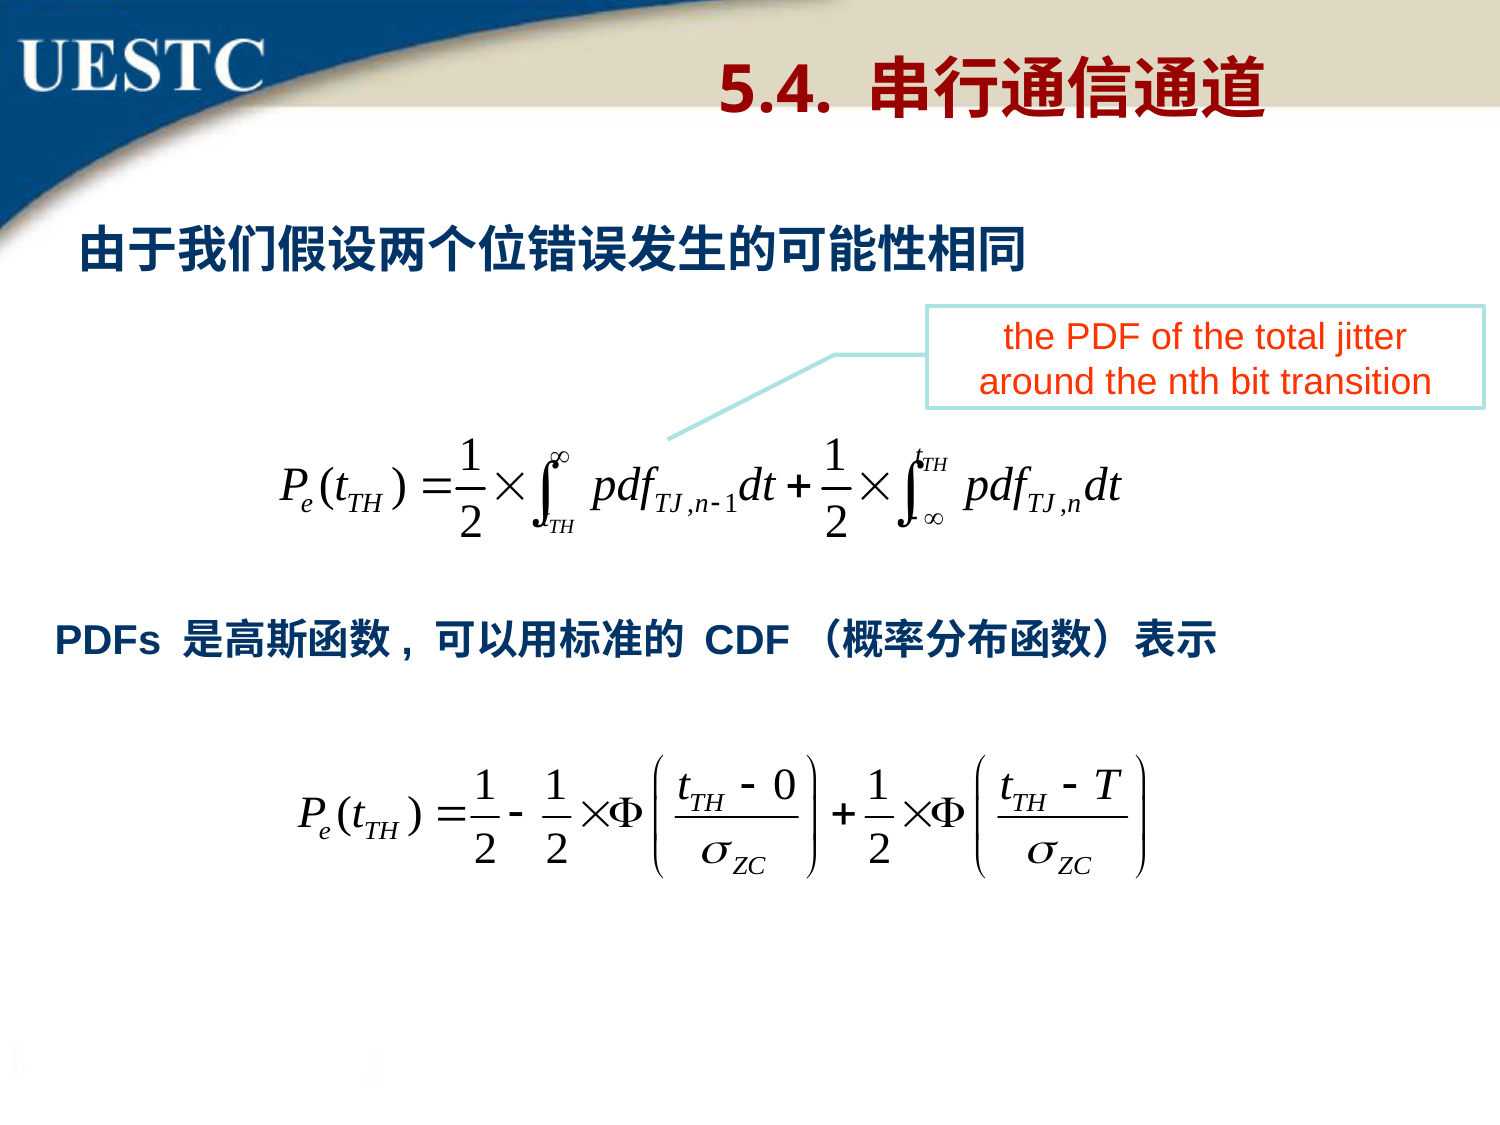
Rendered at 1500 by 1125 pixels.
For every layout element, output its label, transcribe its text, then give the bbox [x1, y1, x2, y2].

text_box 5.4. 串行通信通道 [525, 2, 1461, 179]
text_box the PDF of the total jitter around the nth bit transition [697, 304, 1486, 422]
picture [0, 0, 1500, 1125]
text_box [289, 745, 1160, 888]
text_box 由于我们假设两个位错误发生的可能性相同 [62, 209, 1457, 285]
text_box PDFs 是高斯函数, 可以用标准的 CDF（概率分布函数）表示 [39, 605, 1316, 670]
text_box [270, 424, 1135, 549]
